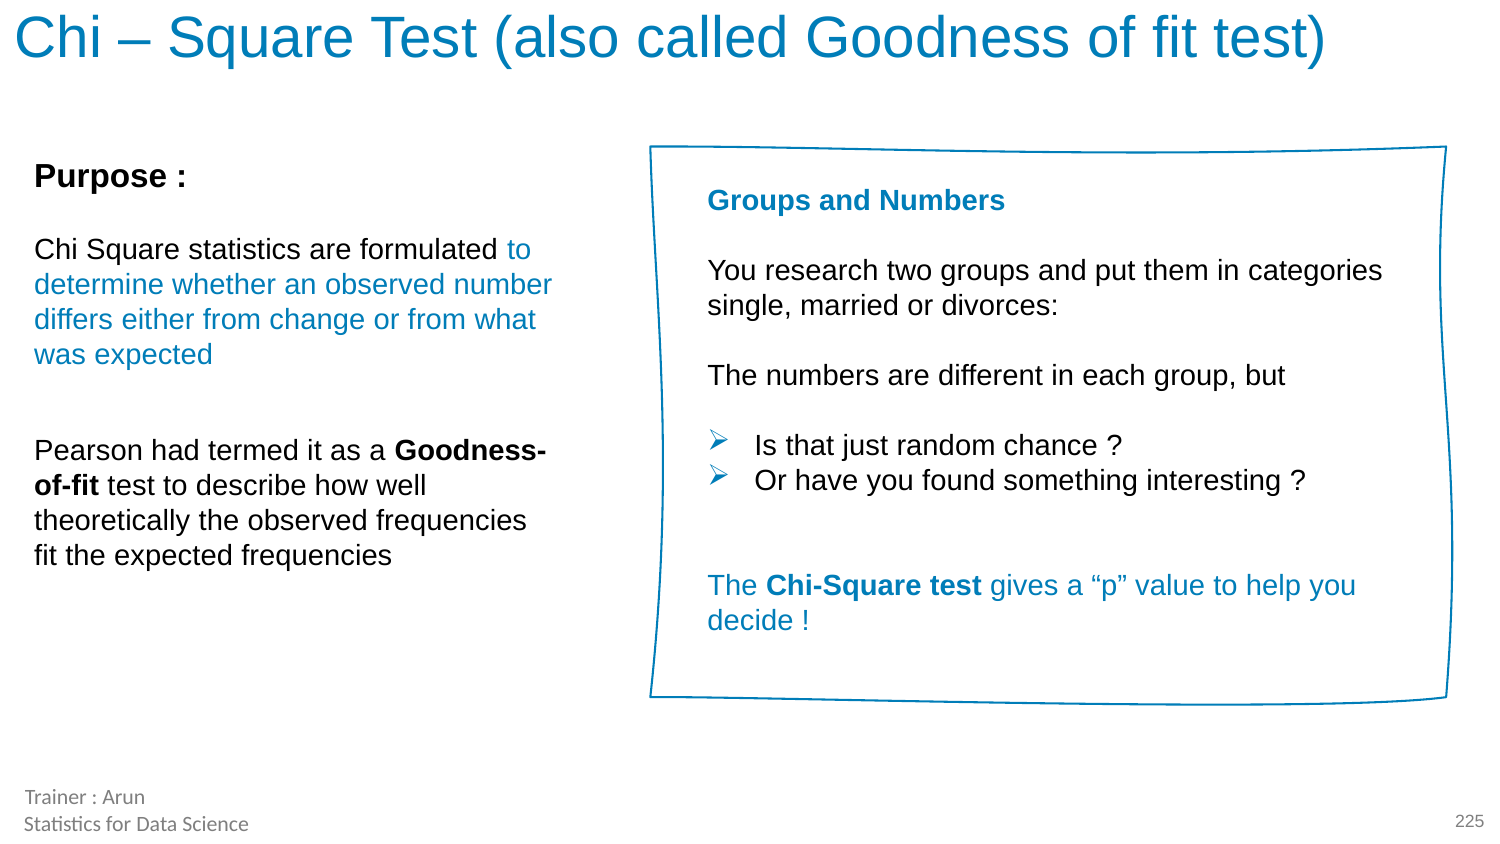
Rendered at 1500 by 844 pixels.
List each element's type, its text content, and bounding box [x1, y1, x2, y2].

text_box [650, 146, 1453, 705]
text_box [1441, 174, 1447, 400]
text_box Chi – Square Test (also called Goodness of fit test) [0, 0, 1447, 105]
text_box Purpose : [19, 146, 652, 202]
text_box Pearson had termed it as a Goodness-of-fit test to describe how well theoretically the observed frequencies fit the expected frequencies [19, 423, 573, 579]
text_box Chi Square statistics are formulated to determine whether an observed number differs either from change or from what was expected [19, 223, 573, 378]
